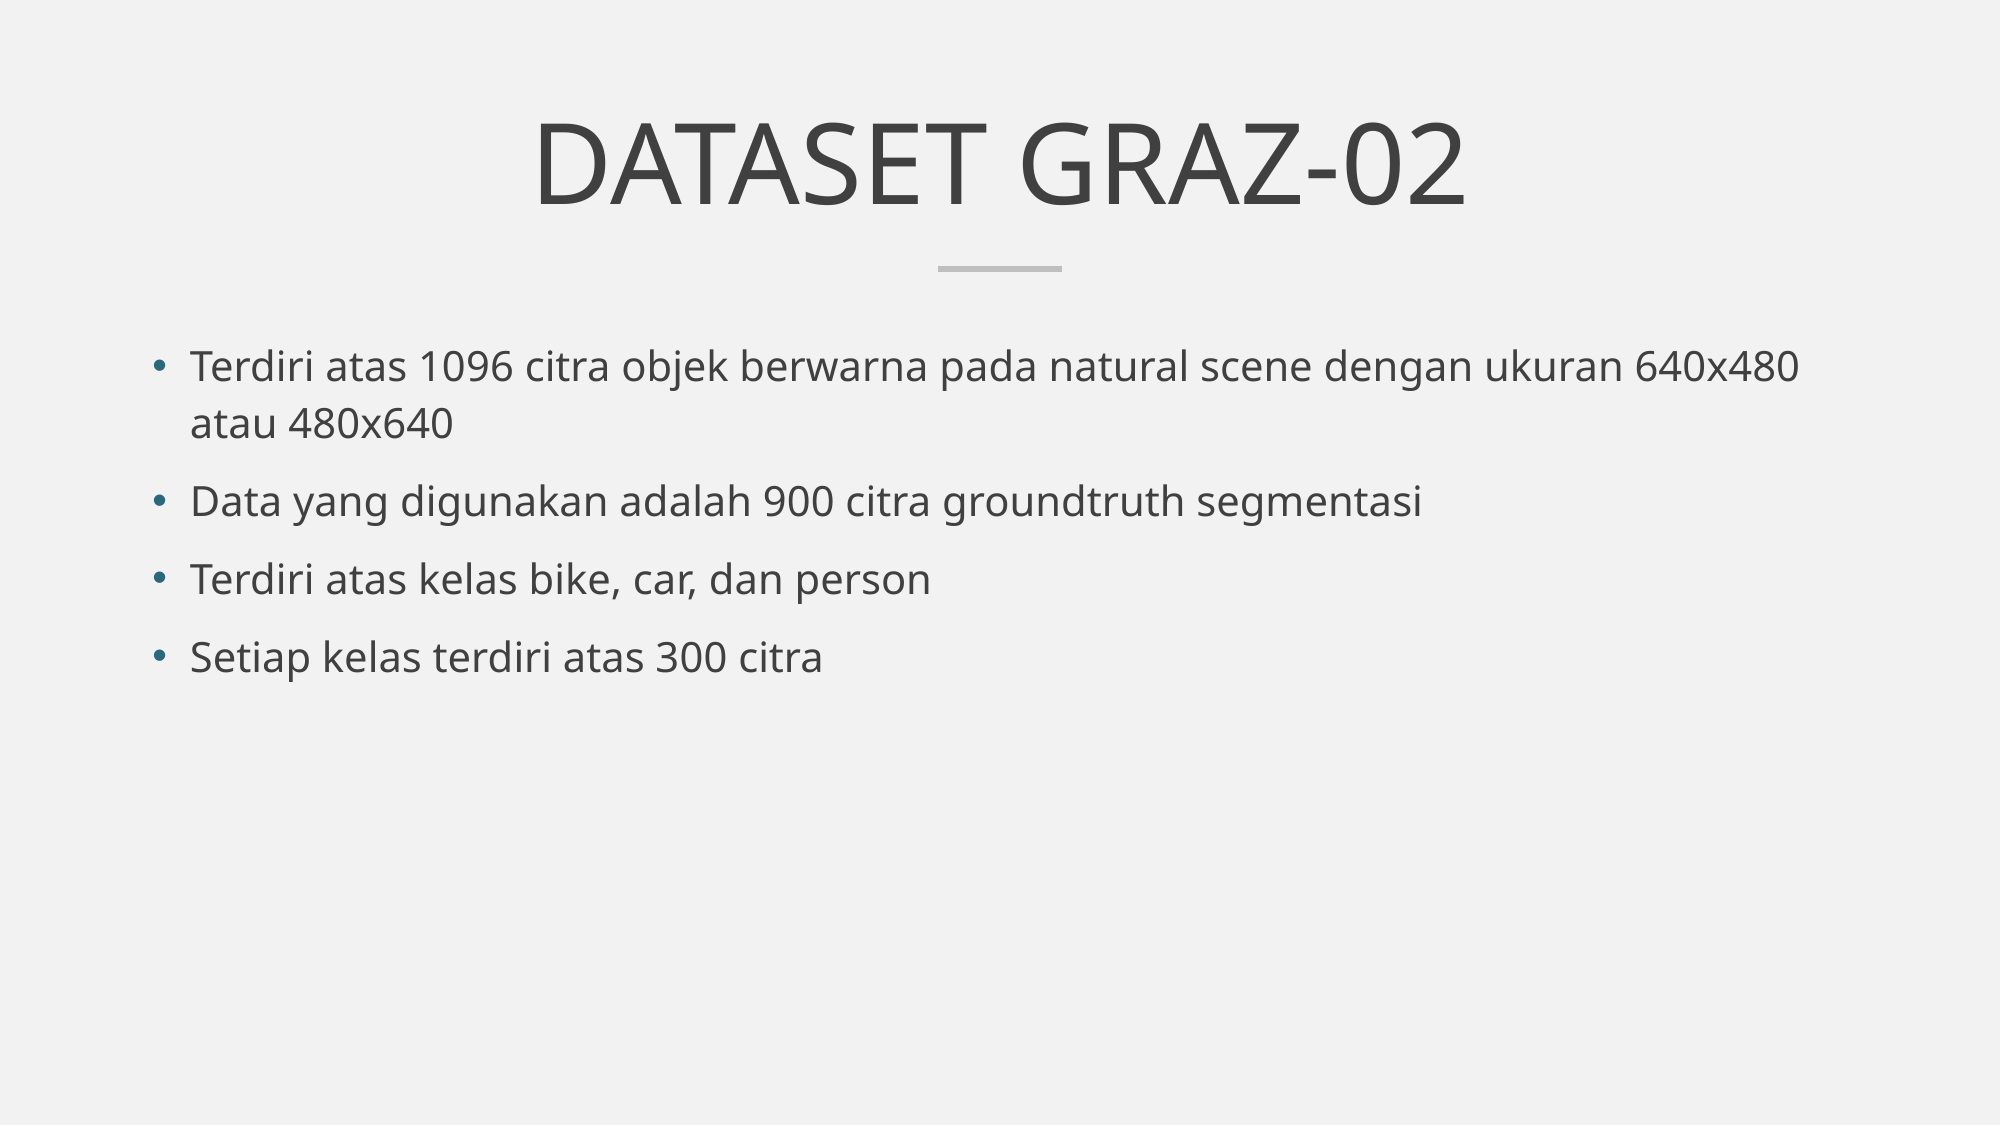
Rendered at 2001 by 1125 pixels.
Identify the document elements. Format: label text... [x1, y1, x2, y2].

title DATASET GRAZ-02 [137, 59, 1863, 278]
list Terdiri atas 1096 citra objek berwarna pada natural scene dengan ukuran 640x480 atau 480x640 Data yang digunakan adalah 900 citra groundtruth segmentasi Terdiri atas kelas bike, car, dan person Setiap kelas terdiri atas 300 citra [137, 325, 1863, 1066]
